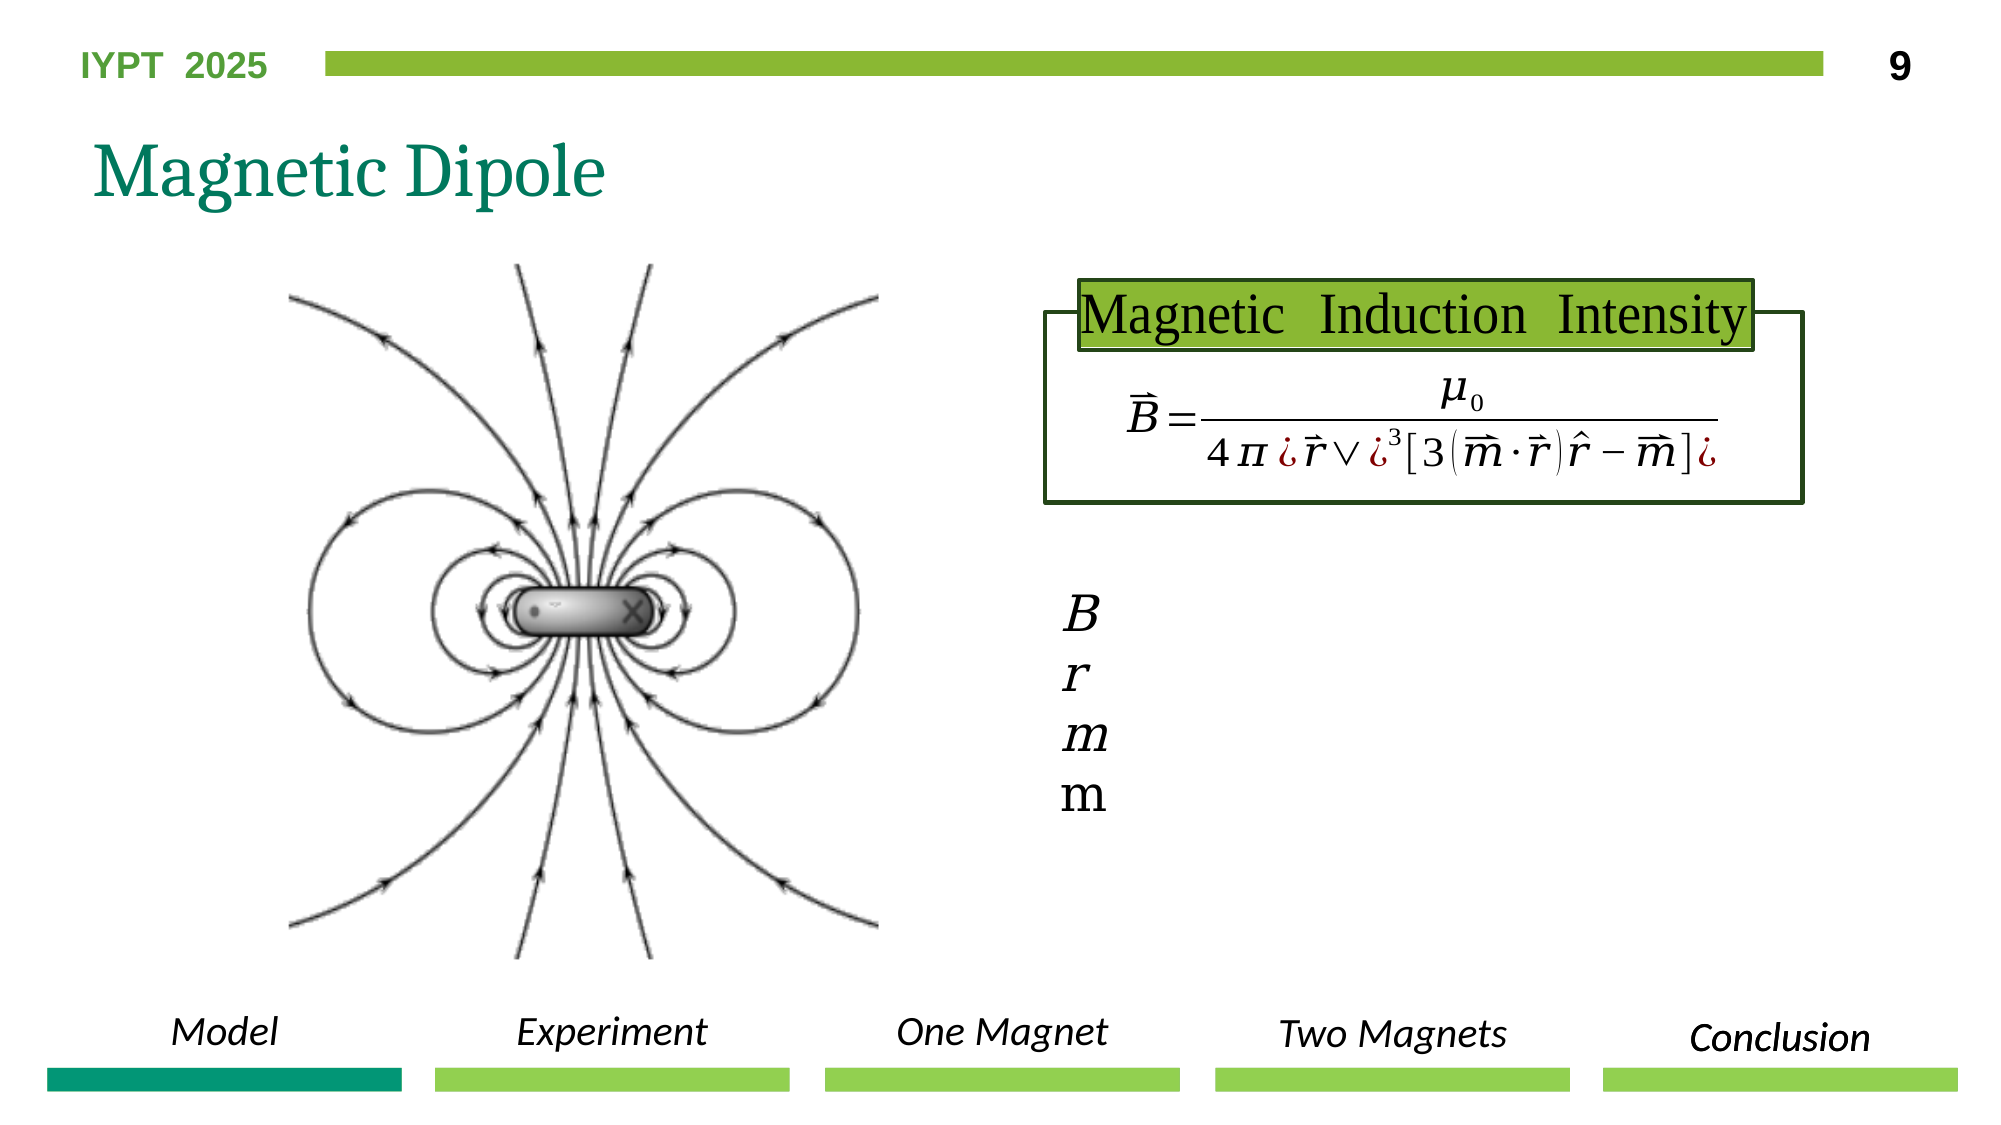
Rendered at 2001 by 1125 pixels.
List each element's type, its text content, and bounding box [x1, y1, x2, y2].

text_box Magnetic Dipole [77, 82, 1803, 262]
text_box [1044, 281, 1803, 503]
picture [209, 218, 941, 999]
